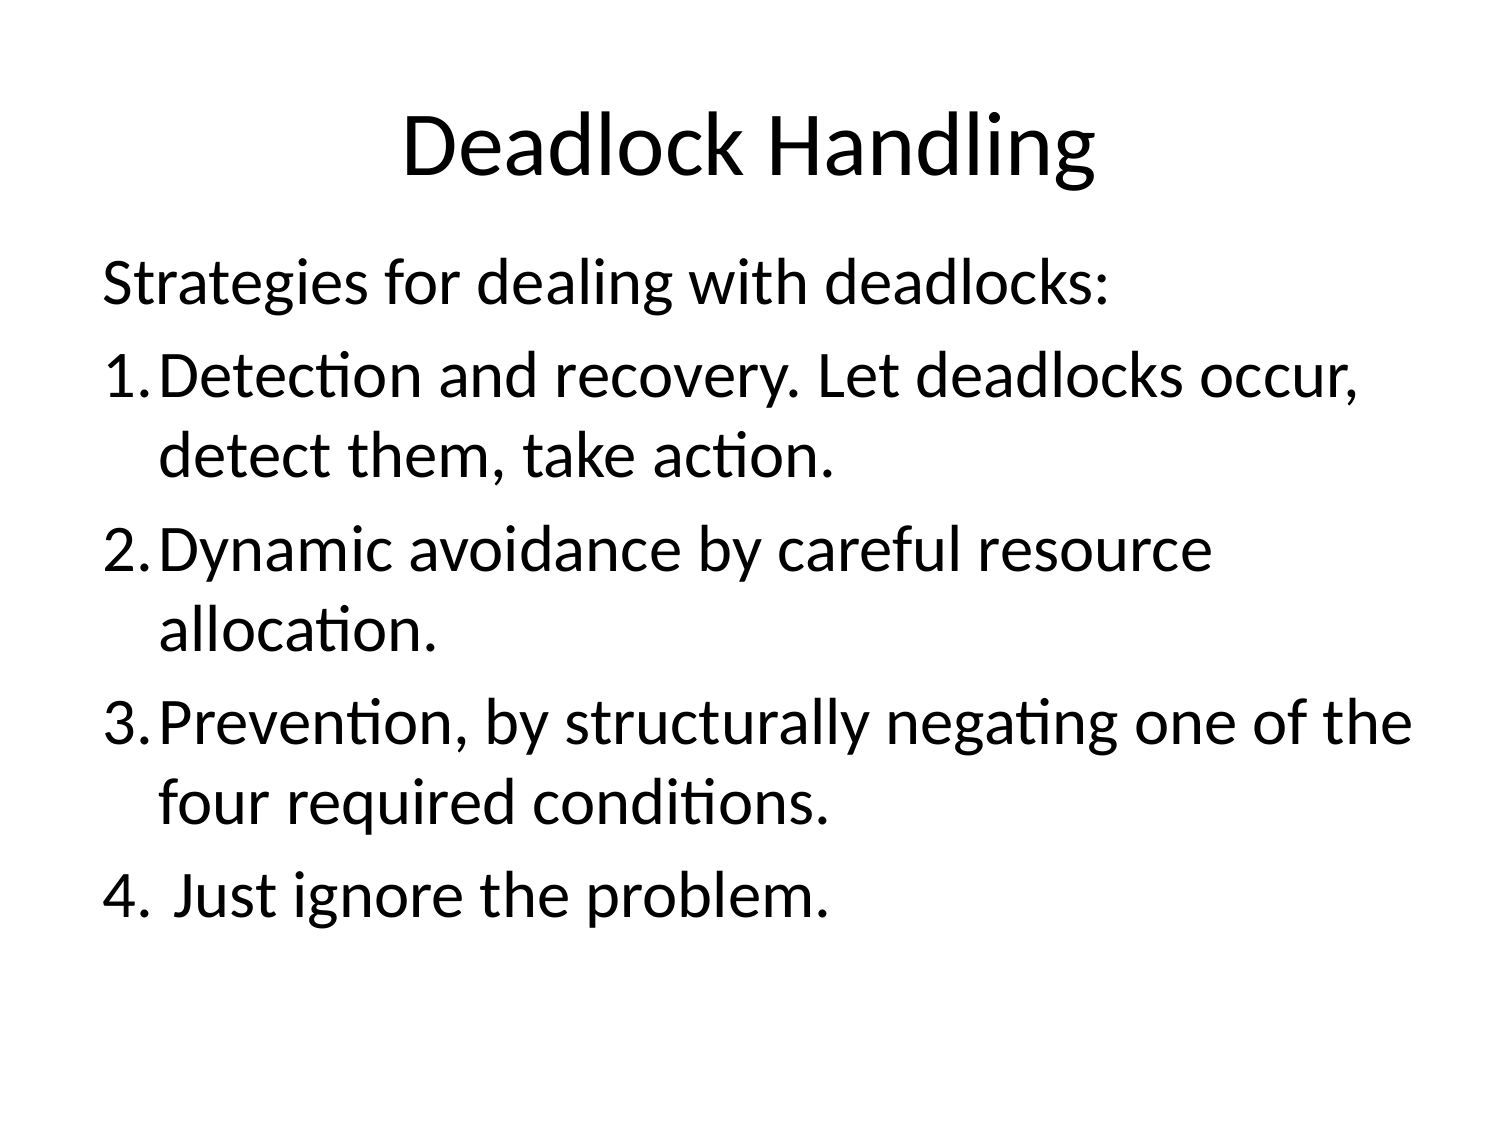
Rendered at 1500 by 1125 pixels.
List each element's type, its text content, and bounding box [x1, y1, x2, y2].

title Deadlock Handling [75, 45, 1425, 233]
list Strategies for dealing with deadlocks: Detection and recovery. Let deadlocks occur, detect them, take action. Dynamic avoidance by careful resource allocation. Prevention, by structurally negating one of the four required conditions. Just ignore the problem. [87, 230, 1434, 1013]
